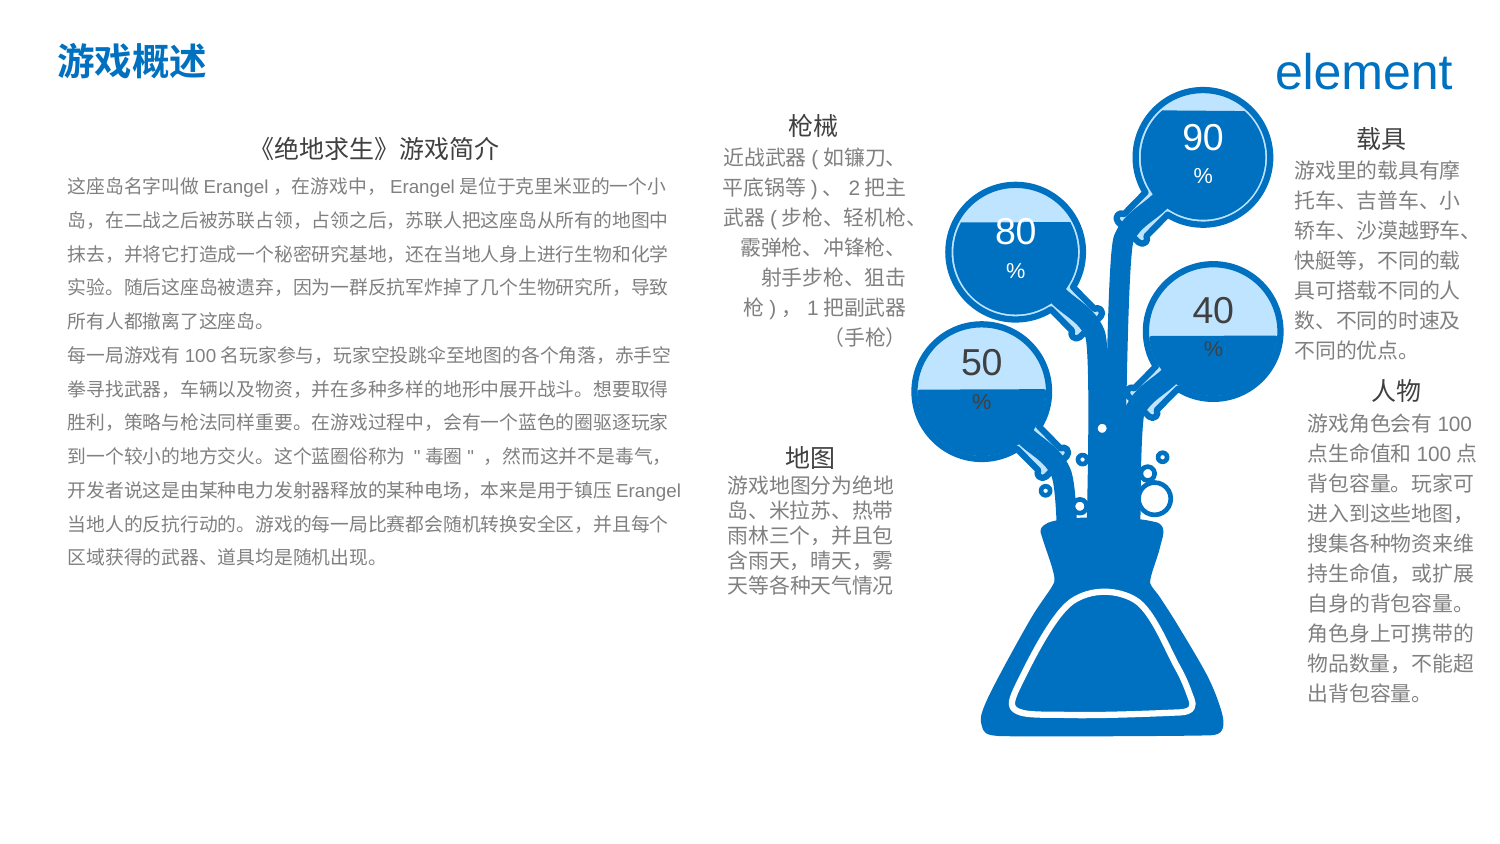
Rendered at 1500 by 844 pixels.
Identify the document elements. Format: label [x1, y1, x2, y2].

text_box [948, 184, 1103, 419]
text_box [1126, 263, 1281, 691]
text_box [1113, 522, 1121, 687]
text_box [0, 0, 1500, 844]
text_box [1074, 522, 1103, 689]
text_box [1113, 89, 1271, 419]
text_box [914, 324, 1069, 690]
text_box [1040, 421, 1172, 516]
